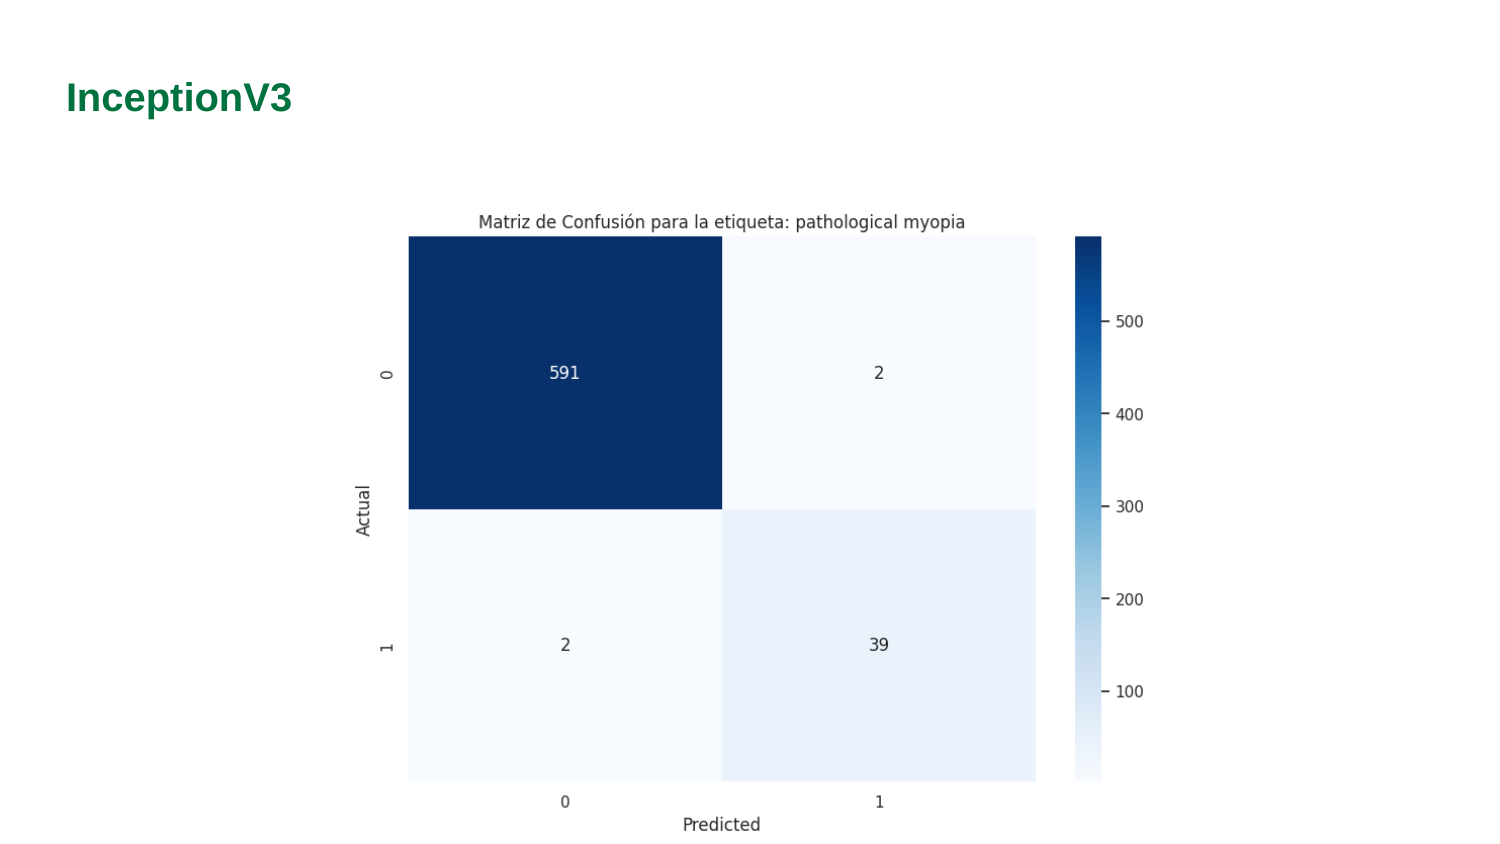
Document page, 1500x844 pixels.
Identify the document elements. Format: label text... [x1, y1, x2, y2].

title InceptionV3 [51, 60, 1449, 155]
picture [346, 204, 1154, 844]
